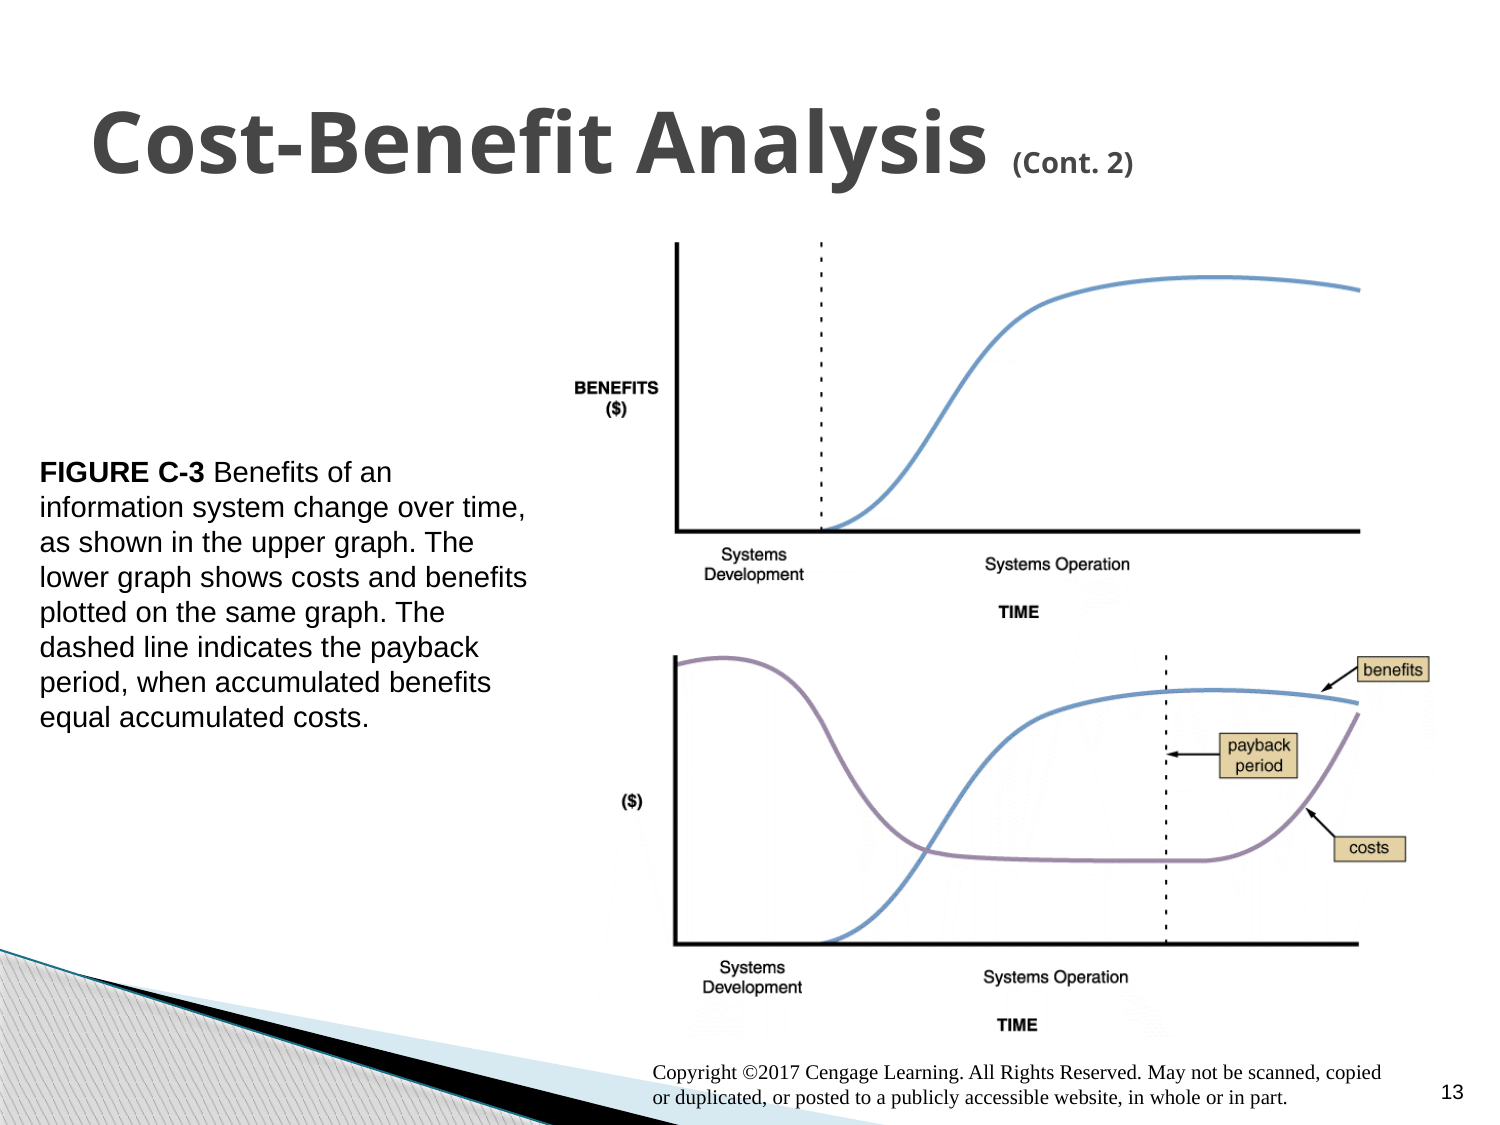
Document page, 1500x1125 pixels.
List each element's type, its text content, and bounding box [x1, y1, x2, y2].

slide_number 13 [1418, 1051, 1479, 1112]
title Cost-Benefit Analysis (Cont. 2) [75, 45, 1425, 233]
text_box FIGURE C-3 Benefits of an information system change over time, as shown in the upper graph. The lower graph shows costs and benefits plotted on the same graph. The dashed line indicates the payback period, when accumulated benefits equal accumulated costs. [24, 446, 550, 741]
picture [566, 232, 1436, 1038]
